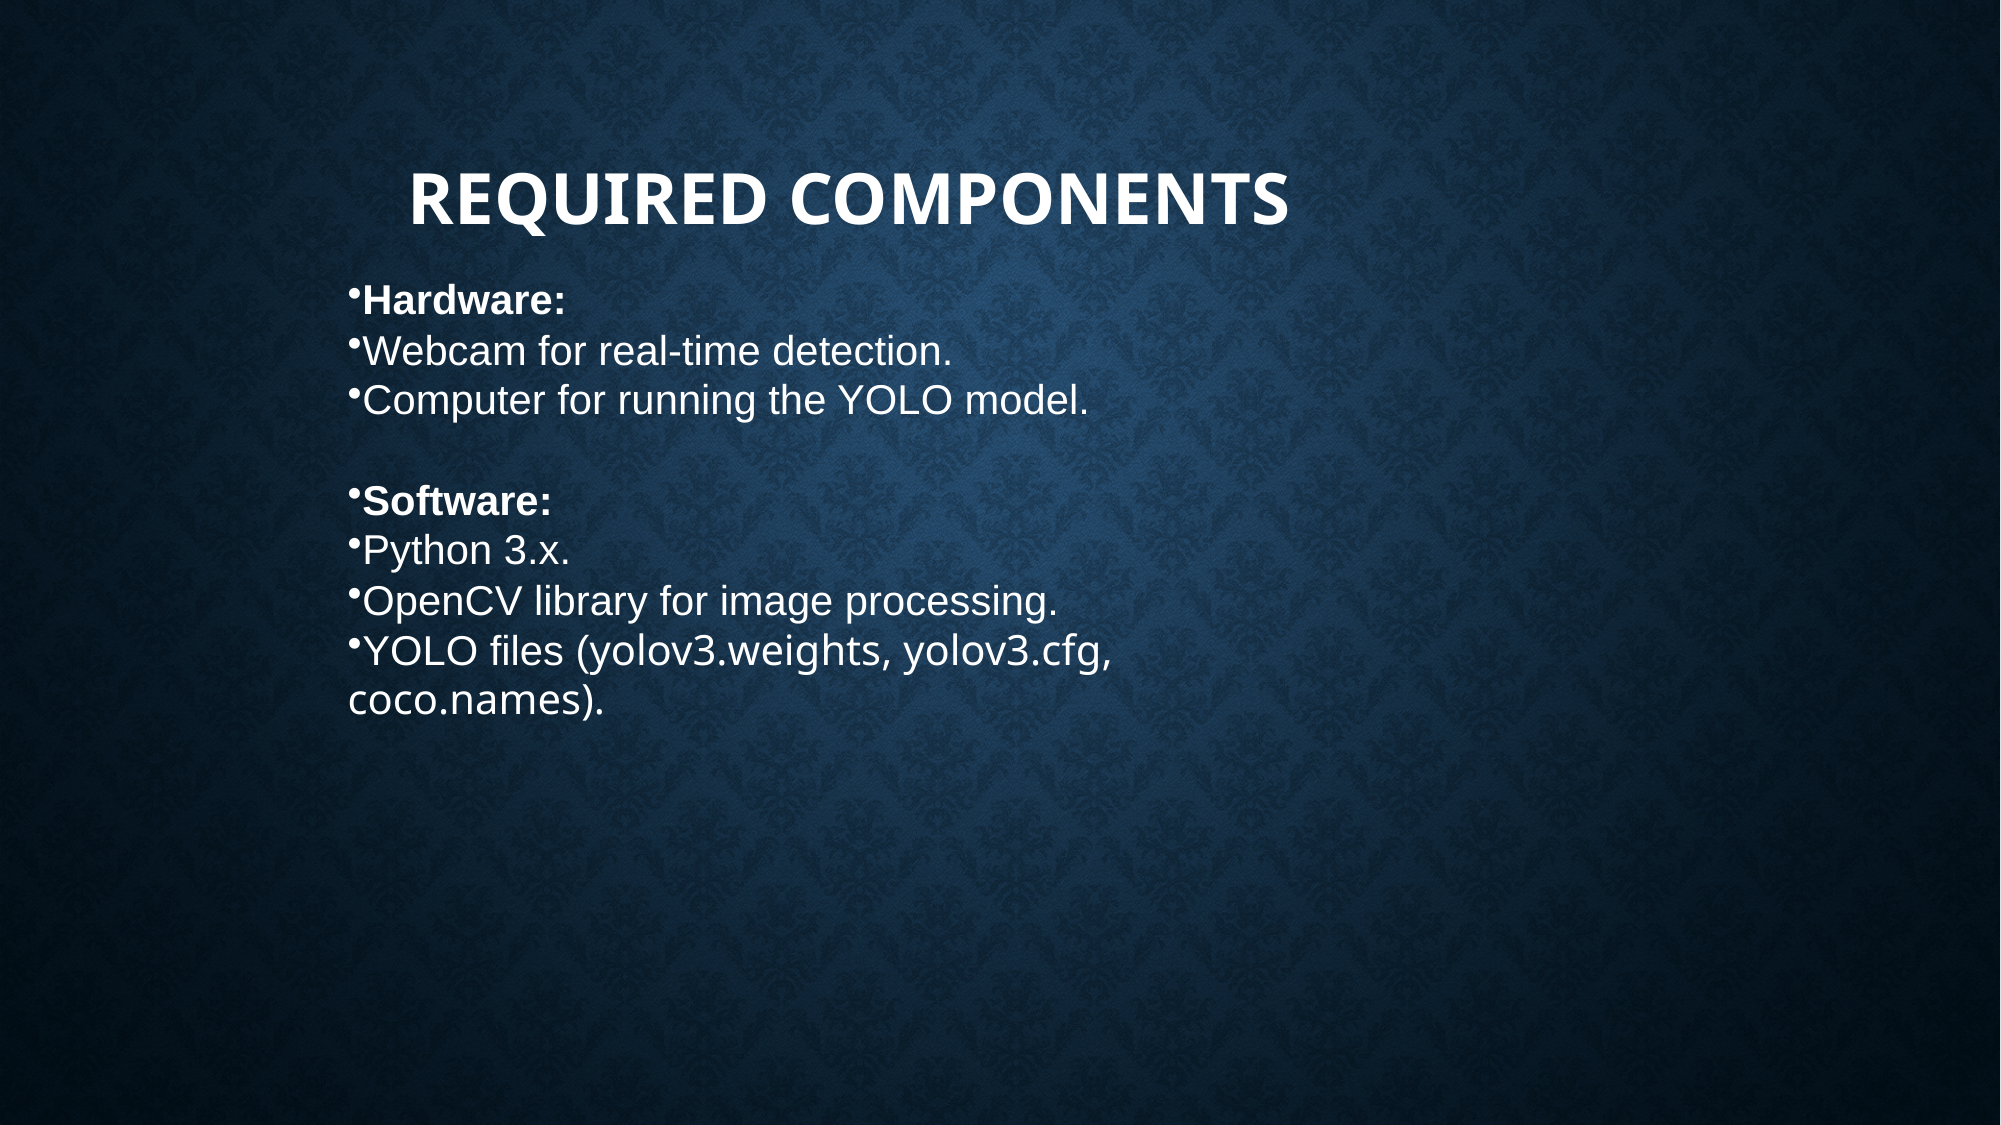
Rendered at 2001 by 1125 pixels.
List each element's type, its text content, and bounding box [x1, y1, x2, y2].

list Hardware: Webcam for real-time detection. Computer for running the YOLO model. Software: Python 3.x. OpenCV library for image processing. YOLO files (yolov3.weights, yolov3.cfg, coco.names). [332, 197, 1366, 850]
title Required Components [0, 135, 1699, 353]
